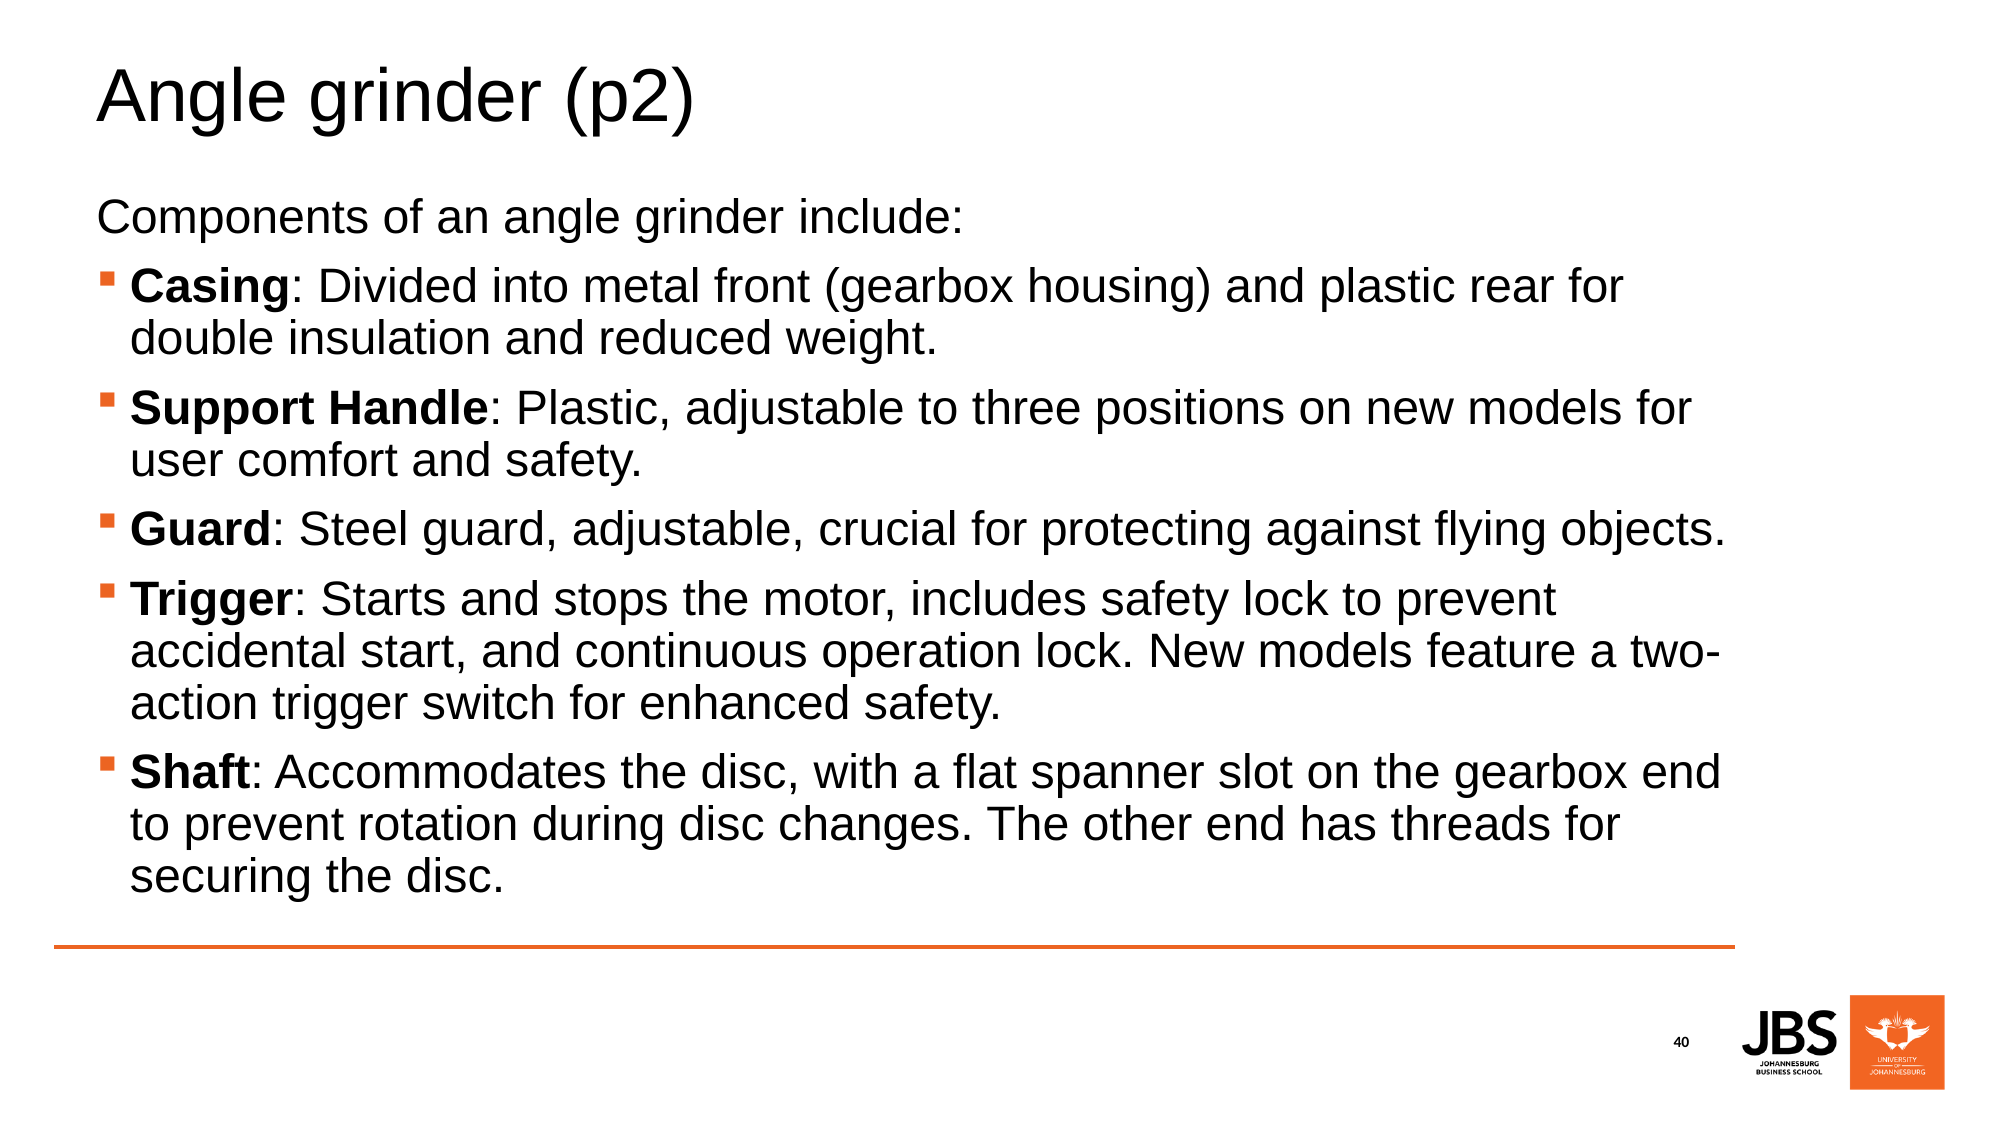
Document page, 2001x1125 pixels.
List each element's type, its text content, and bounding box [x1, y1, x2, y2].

list Components of an angle grinder include: Casing: Divided into metal front (gearbox housing) and plastic rear for double insulation and reduced weight. Support Handle: Plastic, adjustable to three positions on new models for user comfort and safety. Guard: Steel guard, adjustable, crucial for protecting against flying objects. Trigger: Starts and stops the motor, includes safety lock to prevent accidental start, and continuous operation lock. New models feature a two-action trigger switch for enhanced safety. Shaft: Accommodates the disc, with a flat spanner slot on the gearbox end to prevent rotation during disc changes. The other end has threads for securing the disc. [81, 184, 1785, 952]
title Angle grinder (p2) [81, 25, 1963, 169]
picture [1728, 981, 1958, 1103]
